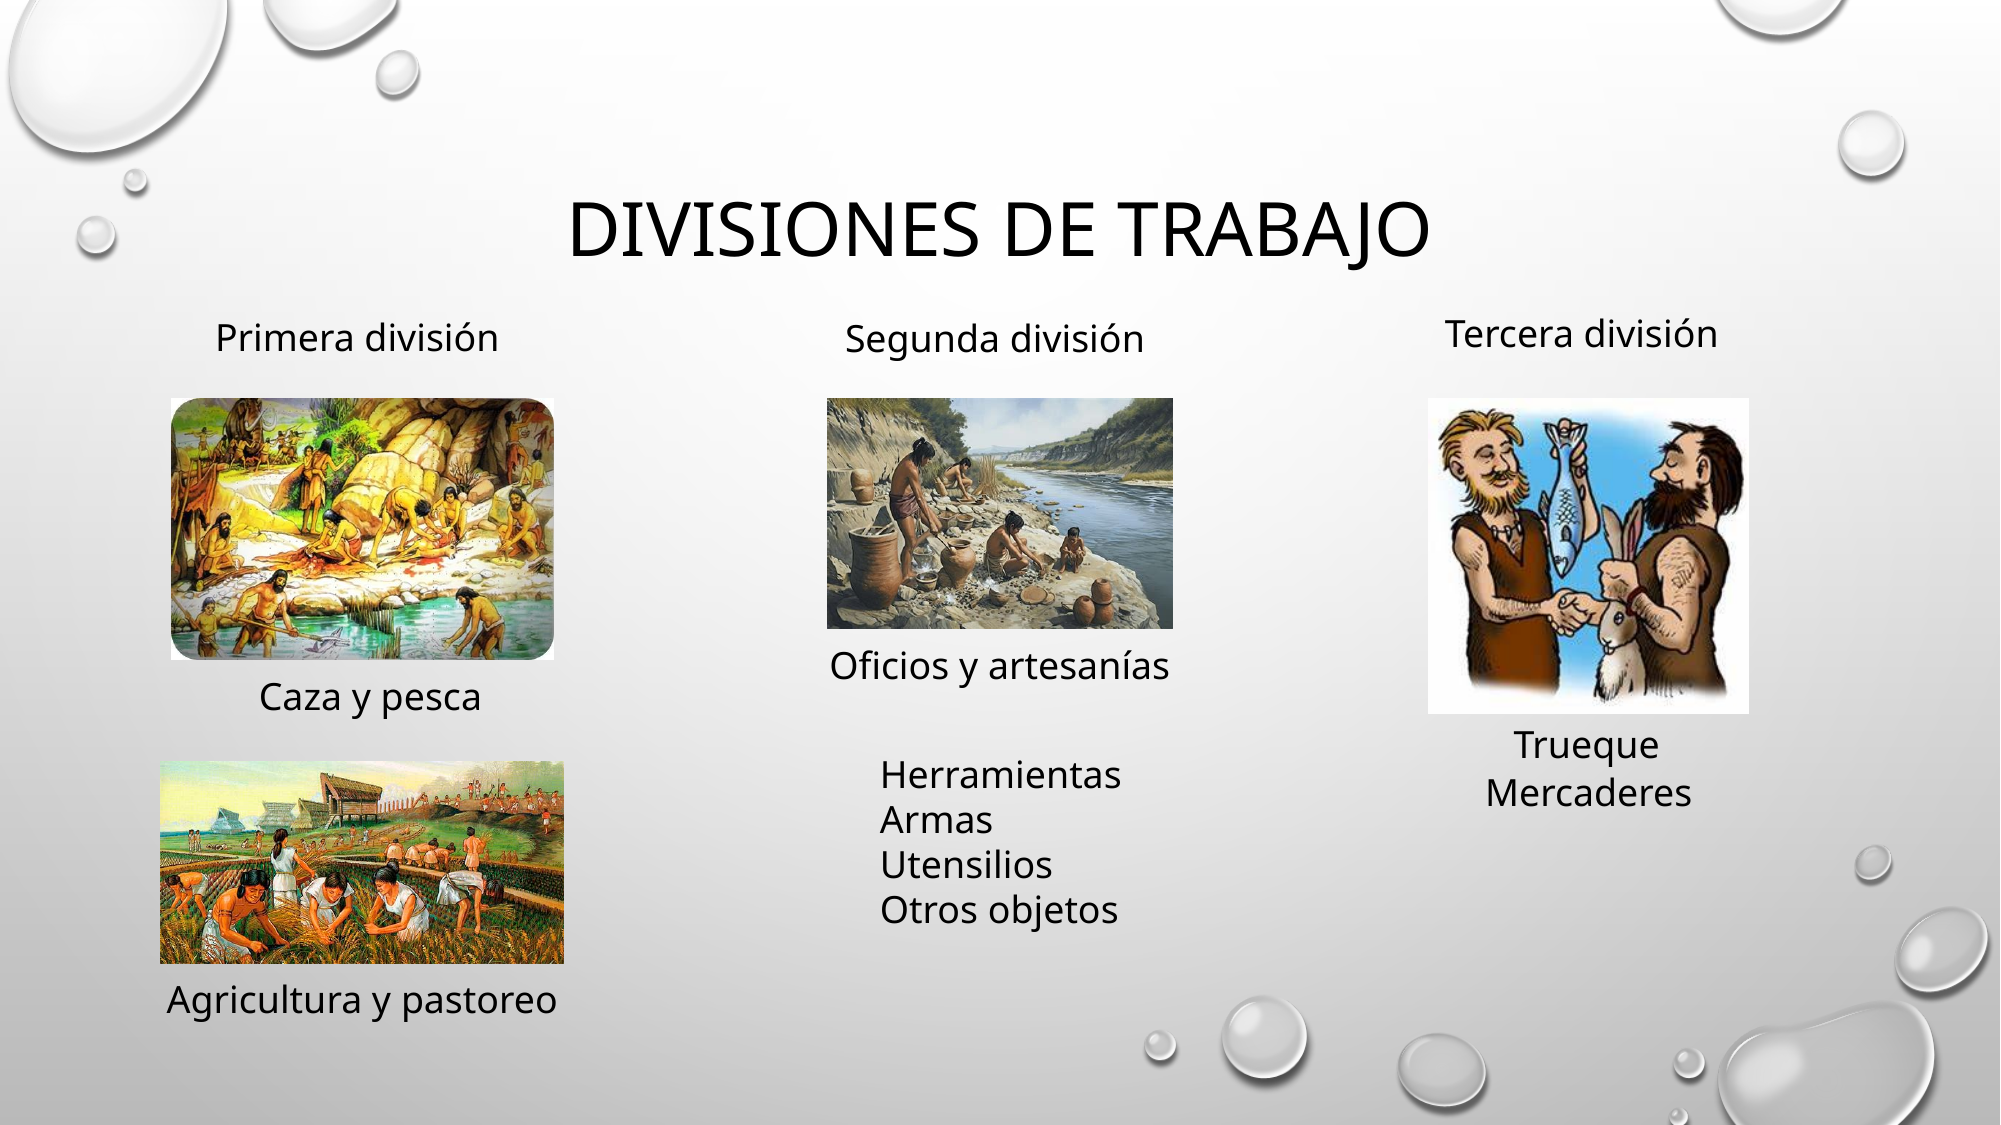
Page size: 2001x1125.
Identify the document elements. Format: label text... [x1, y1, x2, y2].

title Divisiones de trabajo [149, 101, 1851, 364]
text_box Trueque [1498, 723, 1675, 761]
text_box Segunda división [830, 307, 1170, 368]
text_box Caza y pesca [244, 669, 498, 725]
text_box Oficios y artesanías [814, 634, 1186, 695]
text_box Primera división [200, 306, 525, 367]
picture [0, 0, 2000, 1125]
text_box Herramientas Armas Utensilios Otros objetos [865, 743, 1137, 939]
text_box Mercaderes [1470, 761, 1708, 822]
text_box Agricultura y pastoreo [151, 968, 573, 1029]
text_box Tercera división [1429, 302, 1744, 362]
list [171, 398, 554, 661]
